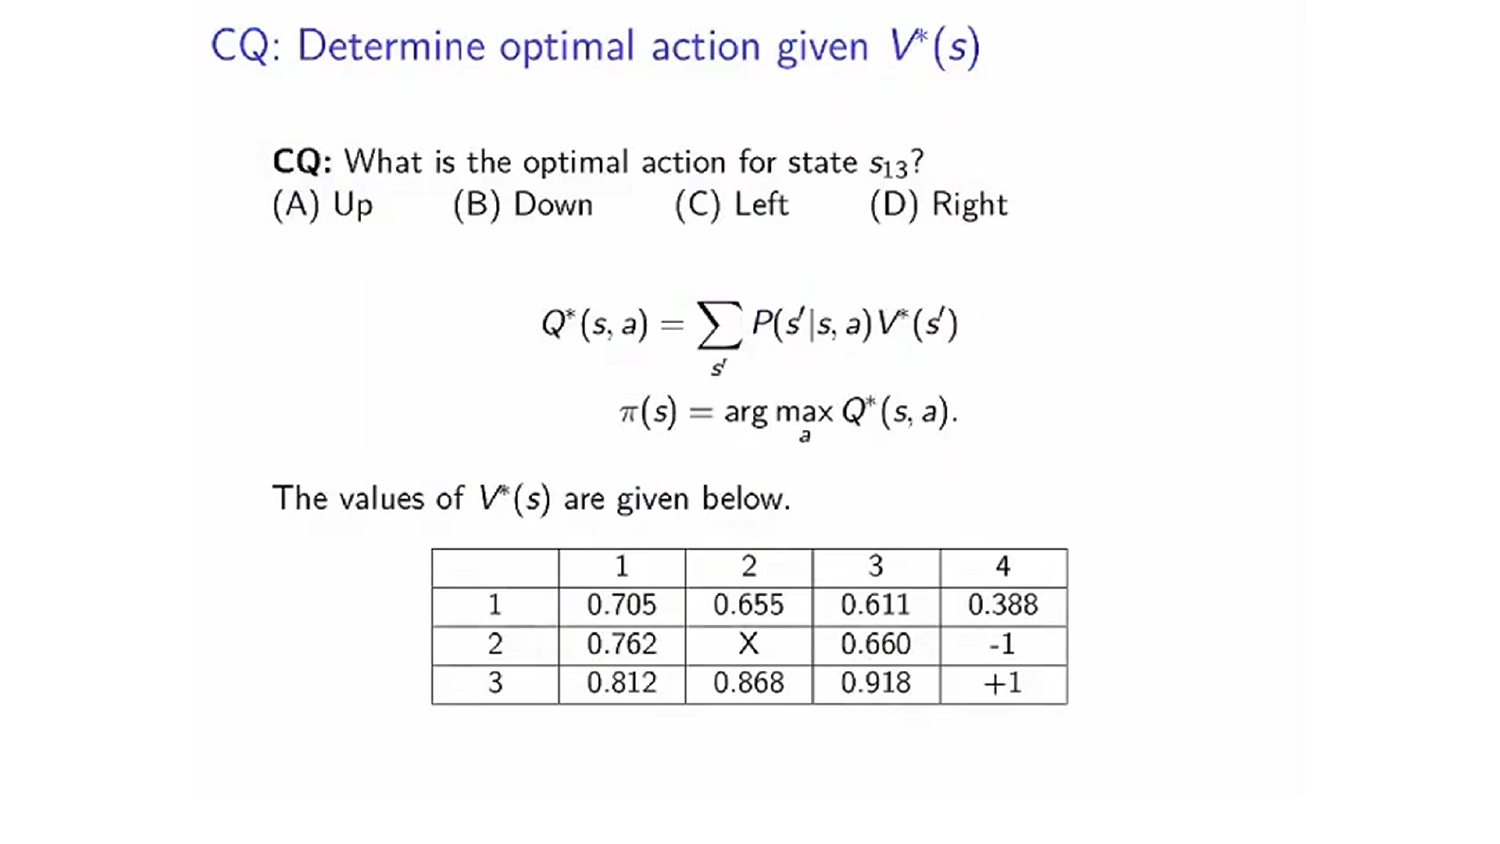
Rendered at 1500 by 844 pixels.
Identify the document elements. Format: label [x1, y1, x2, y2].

text_box [0, 0, 1500, 844]
